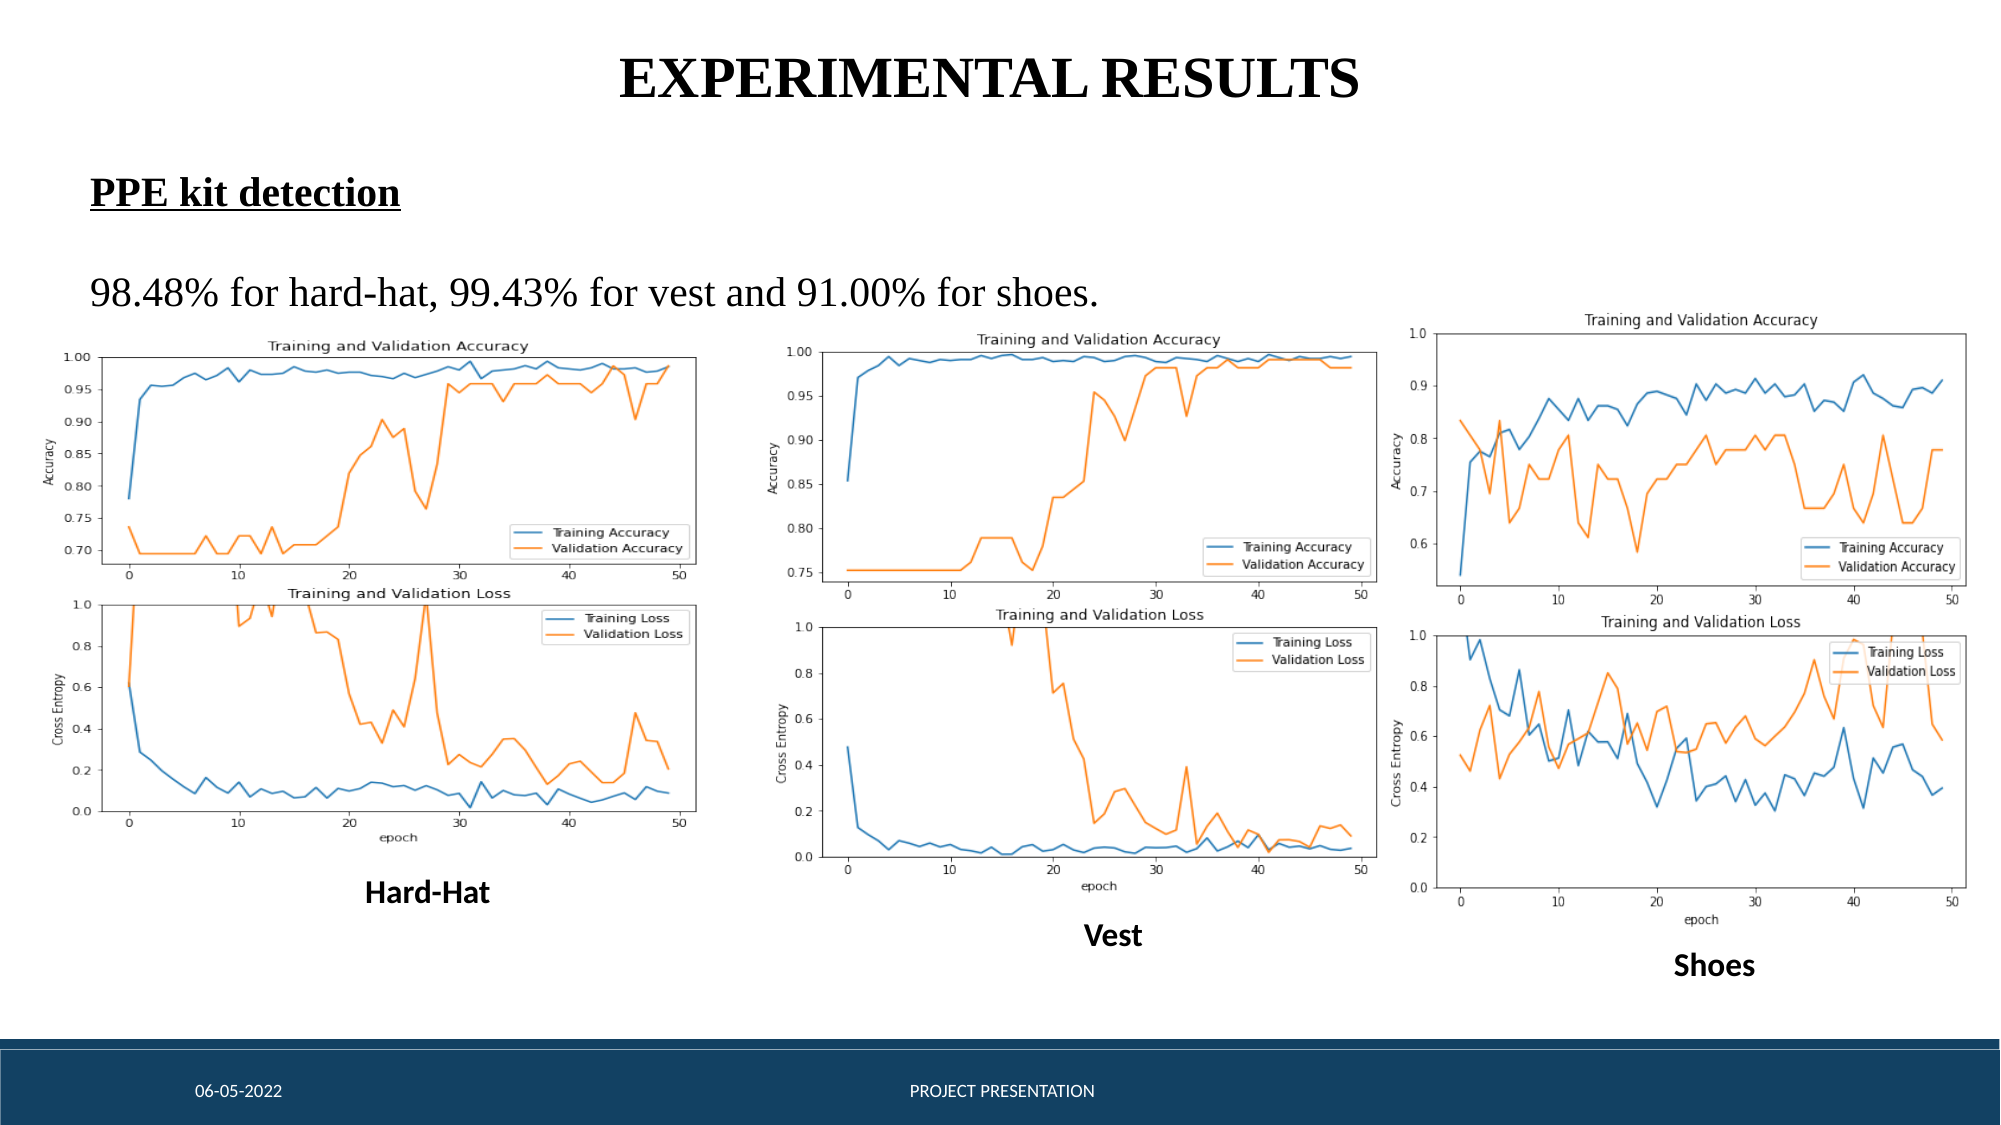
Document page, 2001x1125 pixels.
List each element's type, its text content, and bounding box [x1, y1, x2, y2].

footer PROJECT PRESENTATION [604, 1059, 1396, 1120]
picture [35, 333, 706, 851]
text_box Shoes [1537, 944, 1892, 991]
text_box Hard-Hat [251, 863, 605, 918]
text_box Vest [936, 911, 1291, 961]
text_box EXPERIMENTAL RESULTS [604, 32, 1480, 117]
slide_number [180, 1059, 586, 1120]
picture [759, 304, 1975, 937]
text_box PPE kit detection 98.48% for hard-hat, 99.43% for vest and 91.00% for shoes. [75, 157, 1595, 323]
